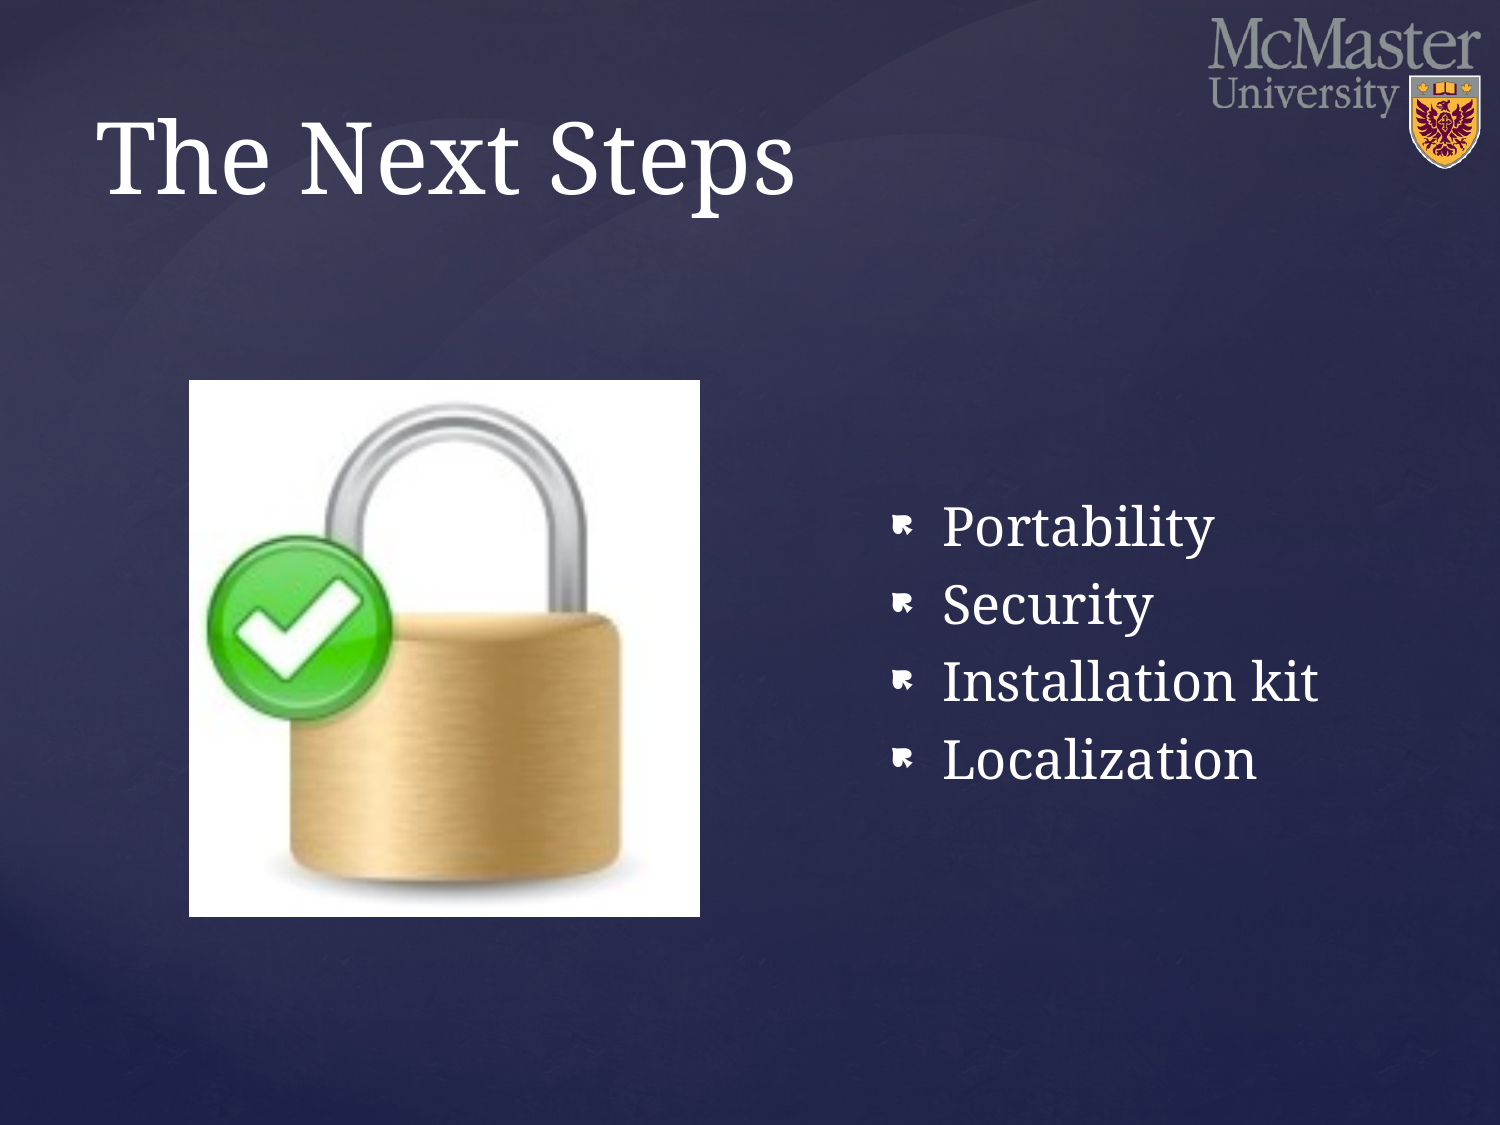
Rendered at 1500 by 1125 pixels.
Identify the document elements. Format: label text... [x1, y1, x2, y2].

title The Next Steps [94, 64, 1333, 216]
picture [1207, 18, 1481, 170]
picture [0, 380, 1500, 1125]
list Portability Security Installation kit Localization [879, 370, 1333, 990]
